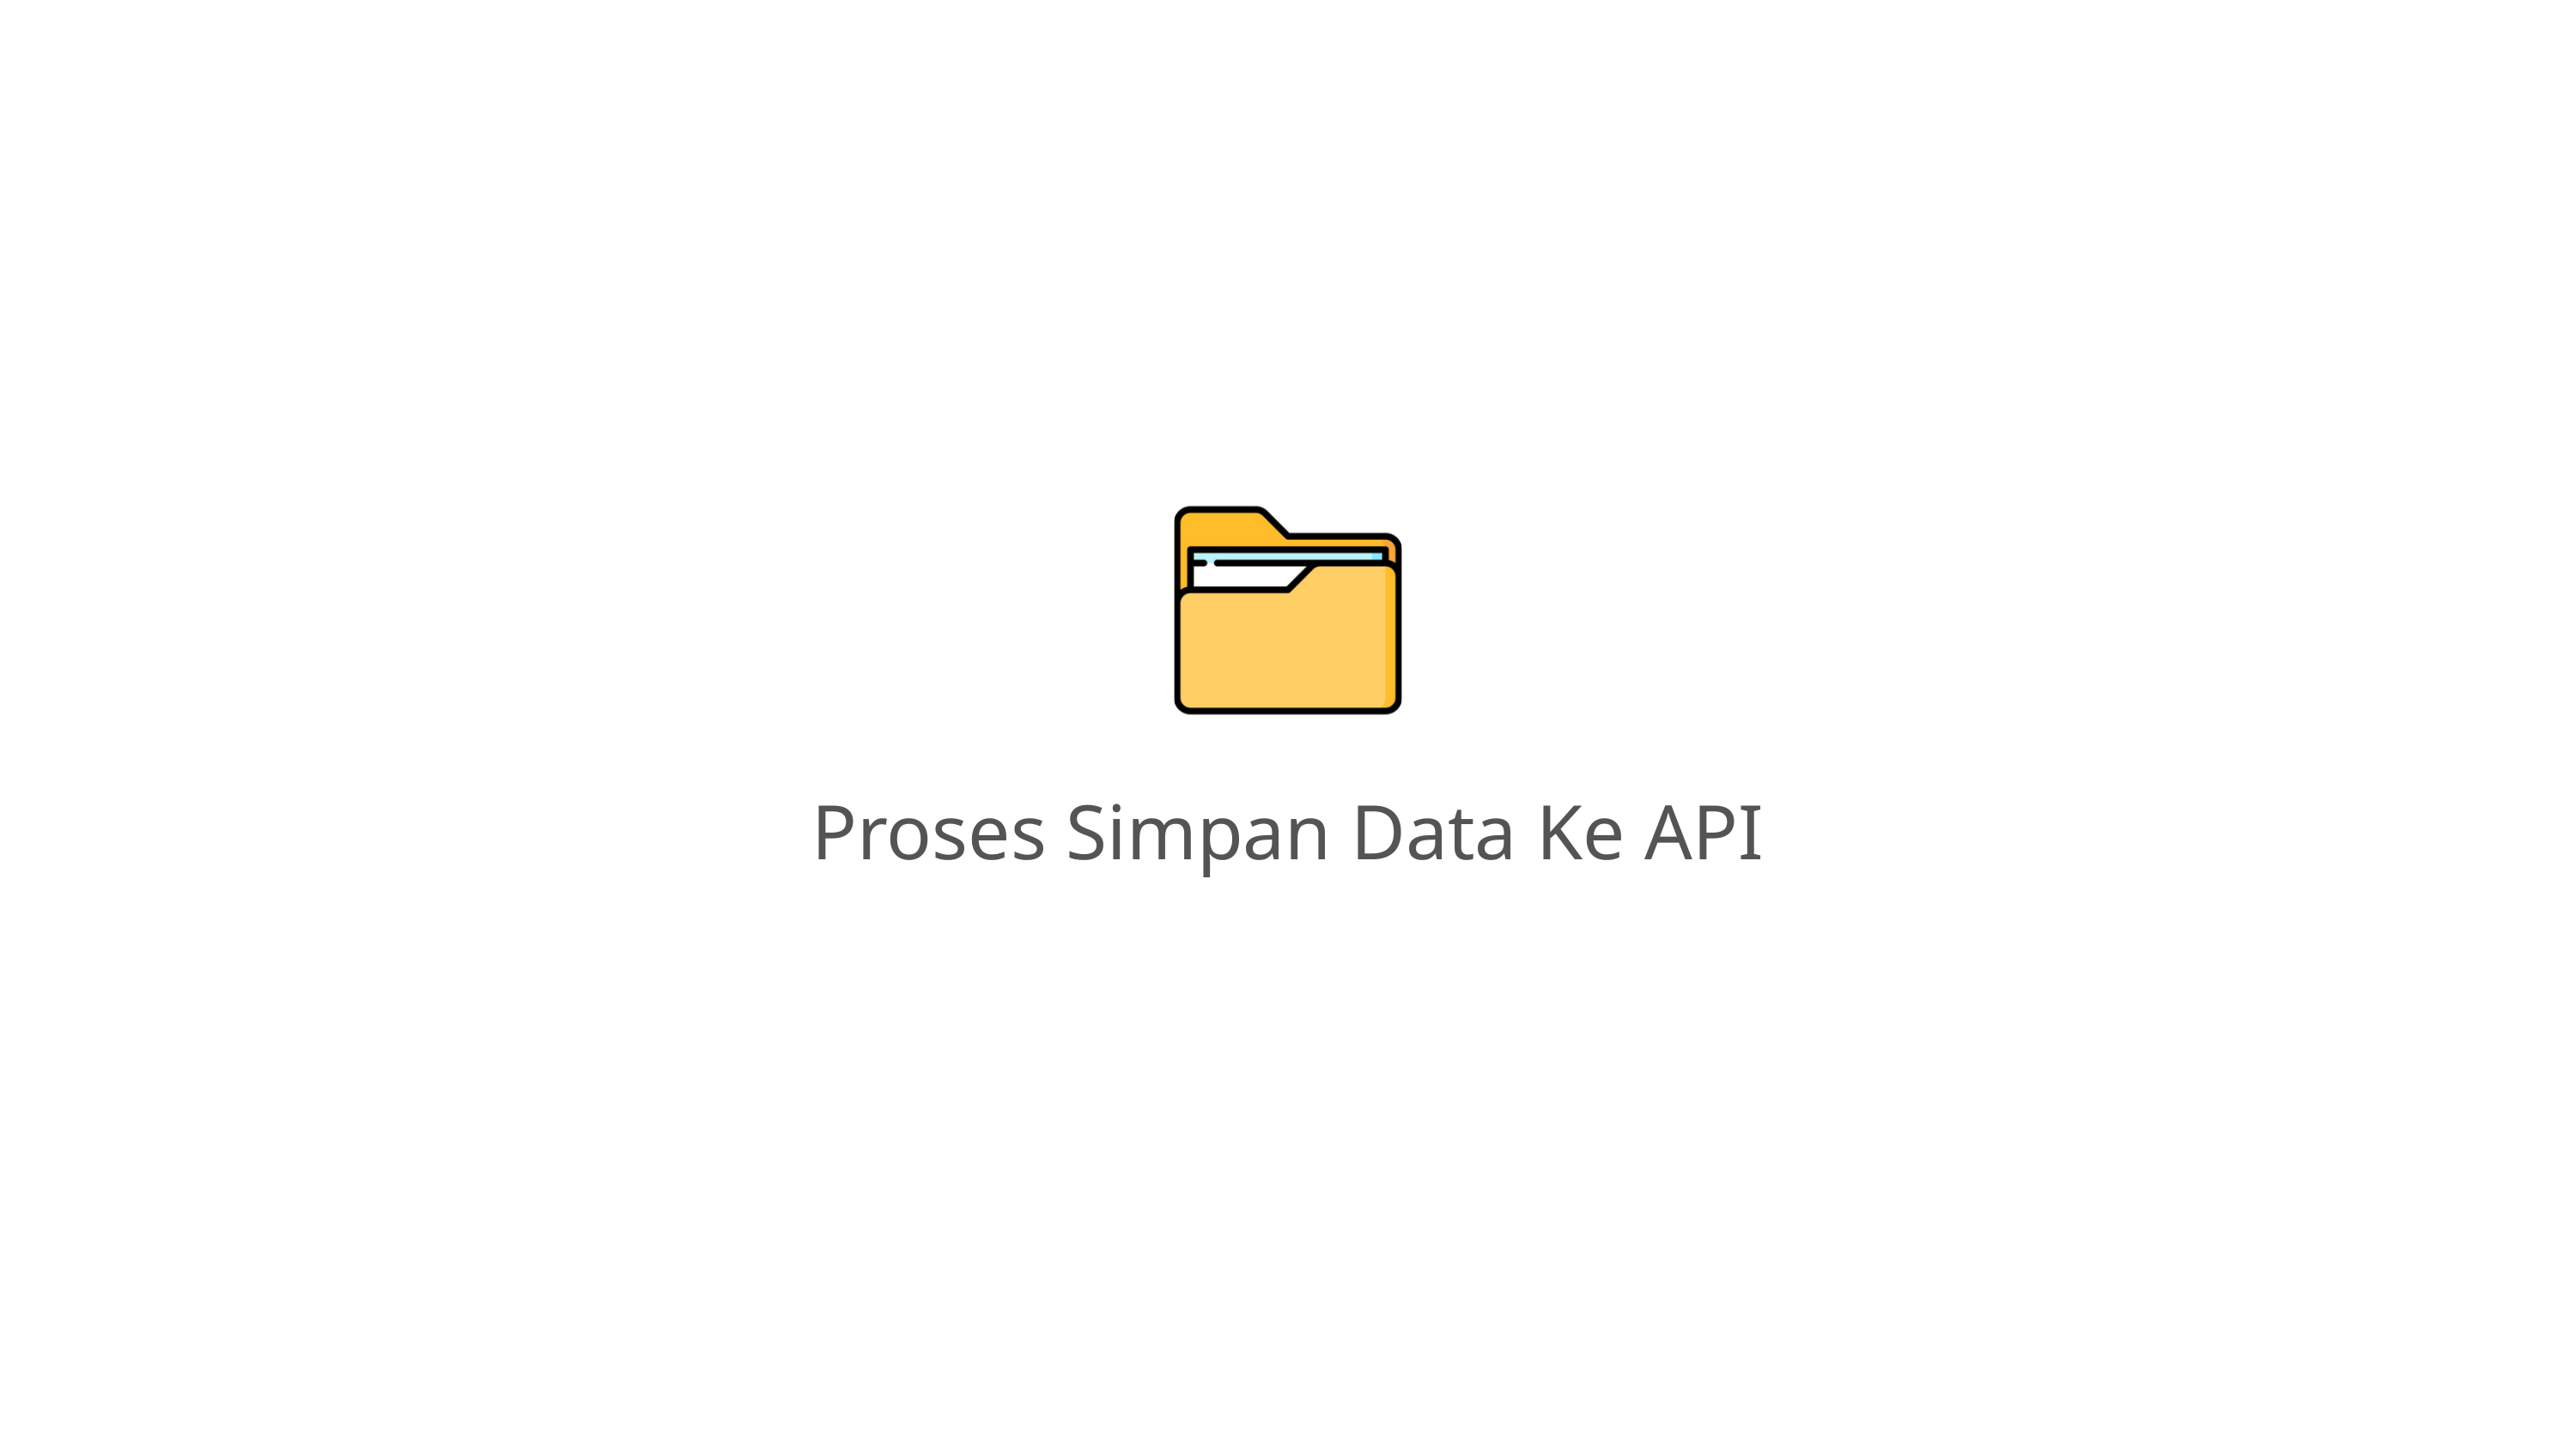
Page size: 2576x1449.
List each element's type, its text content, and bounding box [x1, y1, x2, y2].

text_box Proses Simpan Data Ke API [760, 769, 1816, 875]
text_box [1174, 496, 1402, 724]
